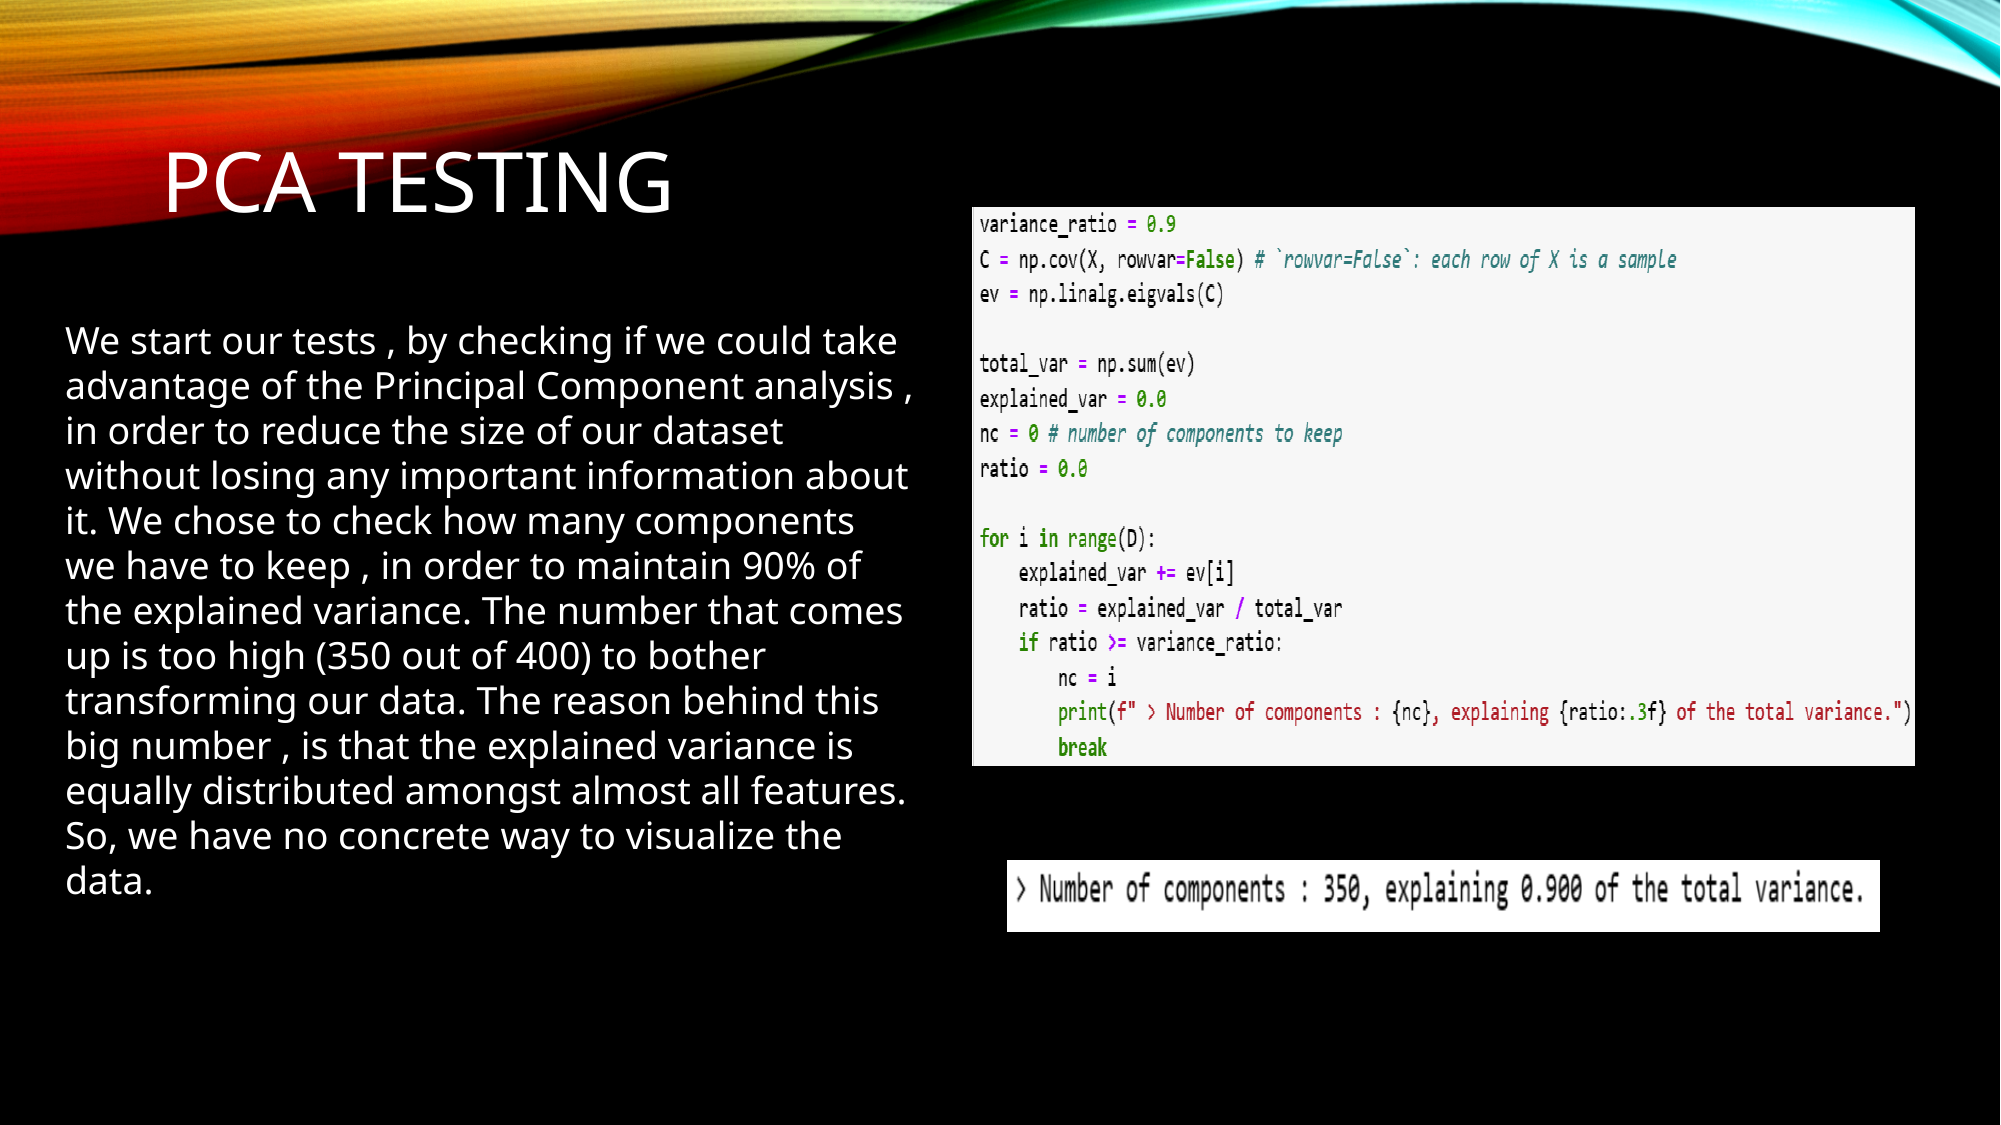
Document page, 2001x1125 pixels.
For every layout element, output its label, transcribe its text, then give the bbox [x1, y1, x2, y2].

text_box We start our tests , by checking if we could take advantage of the Principal Component analysis , in order to reduce the size of our dataset without losing any important information about it. We chose to check how many components we have to keep , in order to maintain 90% of the explained variance. The number that comes up is too high (350 out of 400) to bother transforming our data. The reason behind this big number , is that the explained variance is equally distributed amongst almost all features. So, we have no concrete way to visualize the data. [50, 309, 932, 910]
picture [0, 0, 2000, 766]
title Pca testing [95, 128, 691, 244]
picture [1007, 859, 1880, 932]
